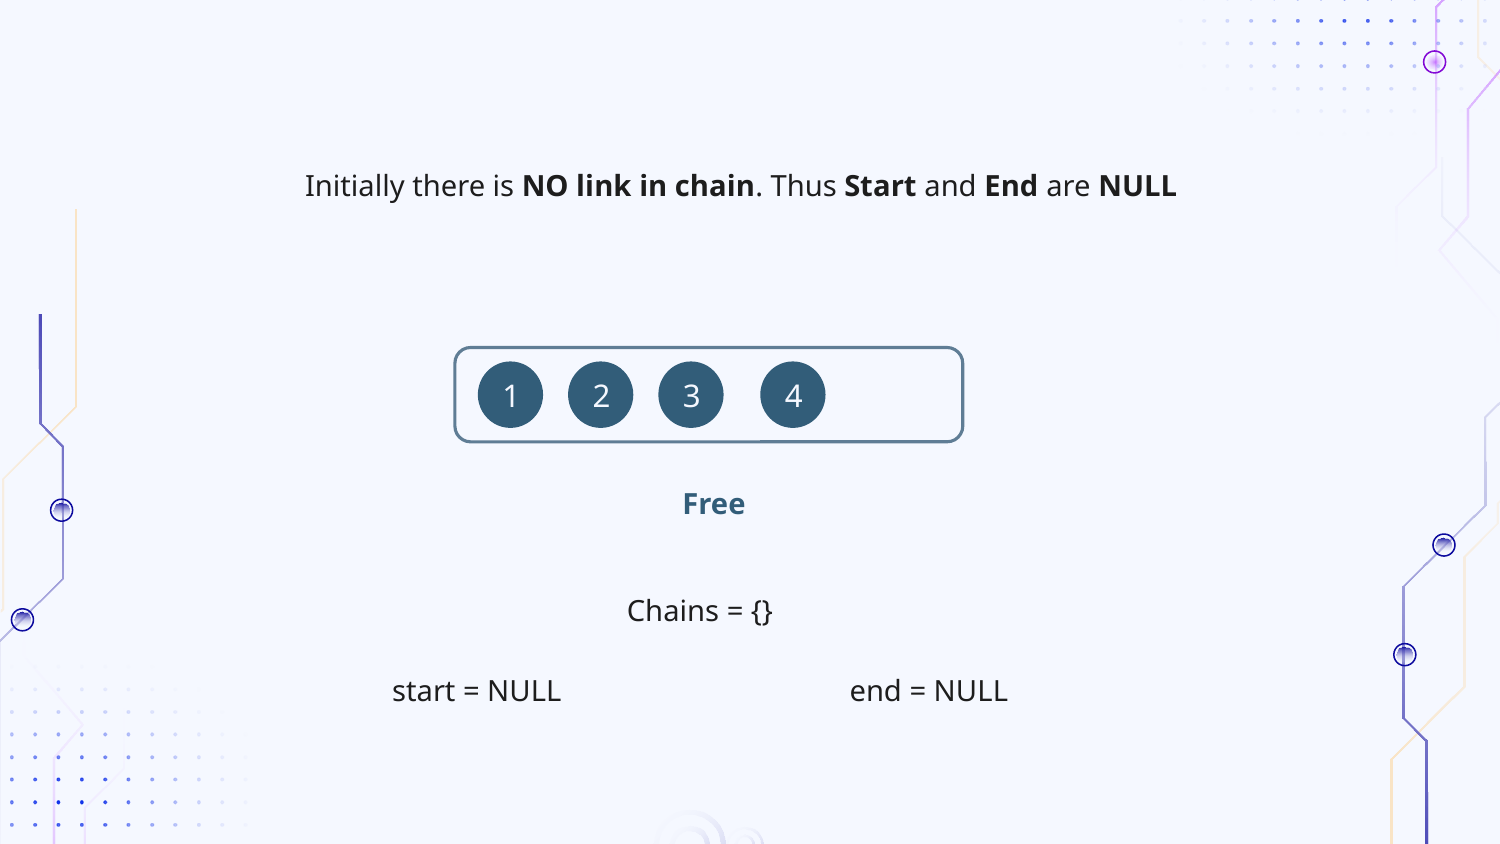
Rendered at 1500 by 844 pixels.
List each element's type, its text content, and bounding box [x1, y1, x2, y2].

subtitle Initially there is NO link in chain. Thus Start and End are NULL [154, 146, 1328, 294]
picture [1, 634, 277, 844]
subtitle Free [628, 465, 800, 542]
subtitle Chains = {} start = NULL end = NULL [160, 572, 1240, 719]
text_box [454, 347, 963, 443]
picture [1161, 0, 1500, 136]
